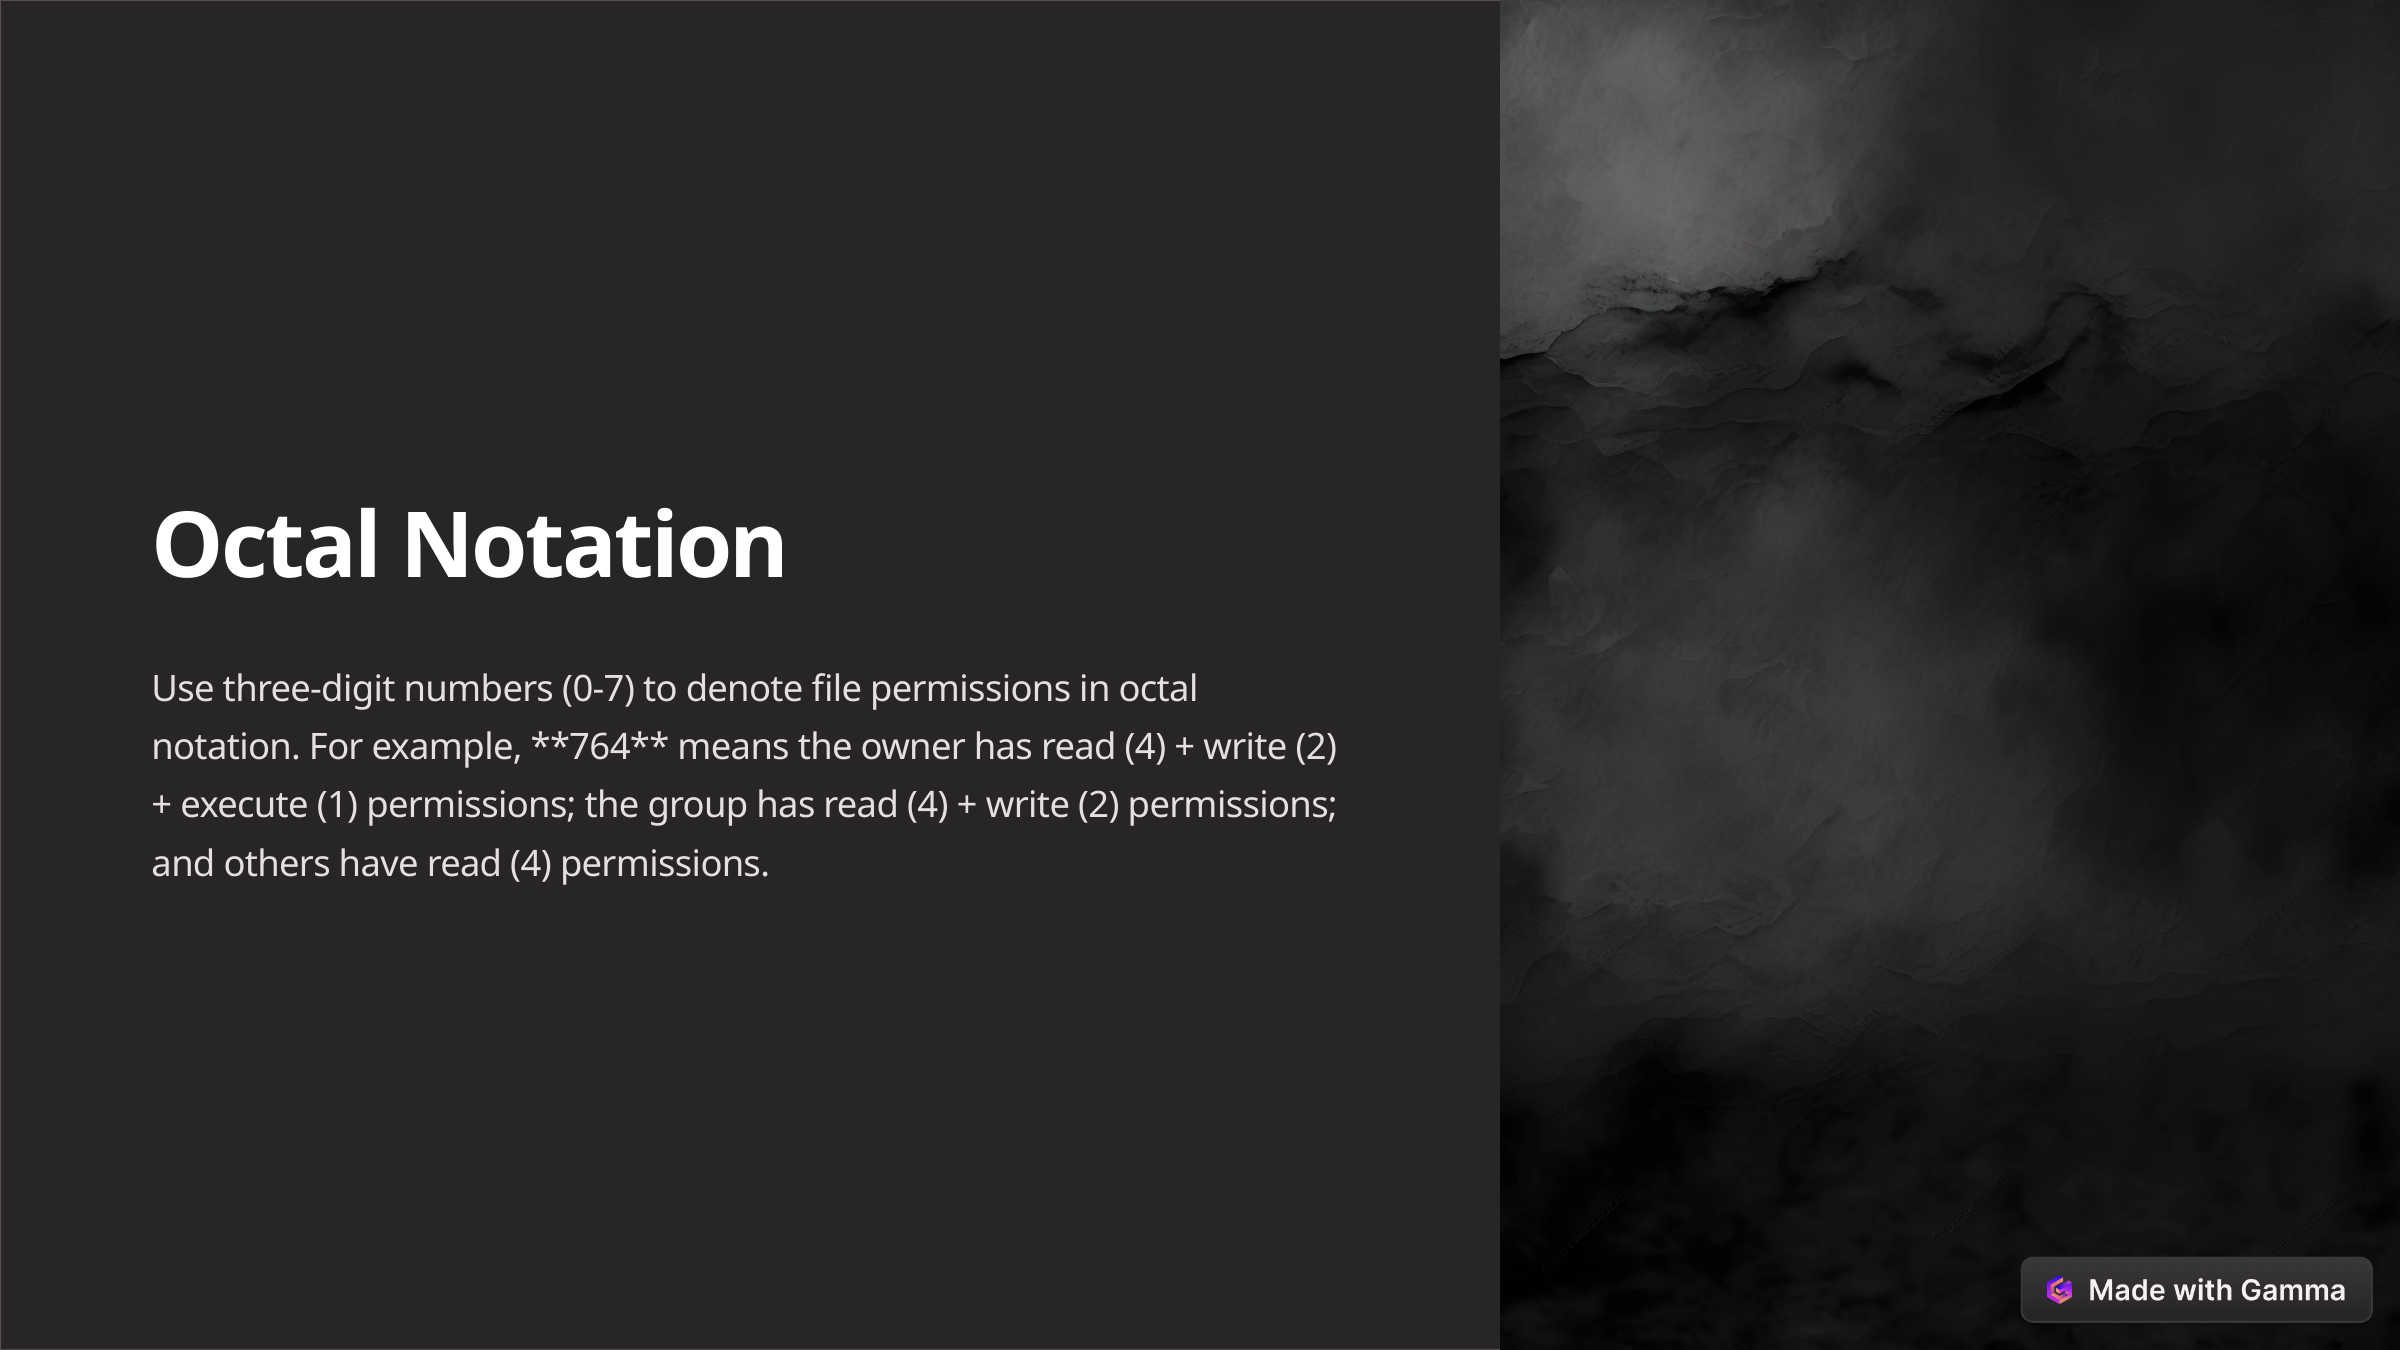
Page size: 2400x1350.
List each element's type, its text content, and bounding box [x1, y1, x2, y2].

picture [1499, 0, 2400, 1350]
text_box Octal Notation [136, 474, 866, 588]
text_box Use three-digit numbers (0-7) to denote file permissions in octal notation. For example, **764** means the owner has read (4) + write (2) + execute (1) permissions; the group has read (4) + write (2) permissions; and others have read (4) permissions. [136, 642, 1364, 876]
text_box [0, 0, 1499, 1350]
